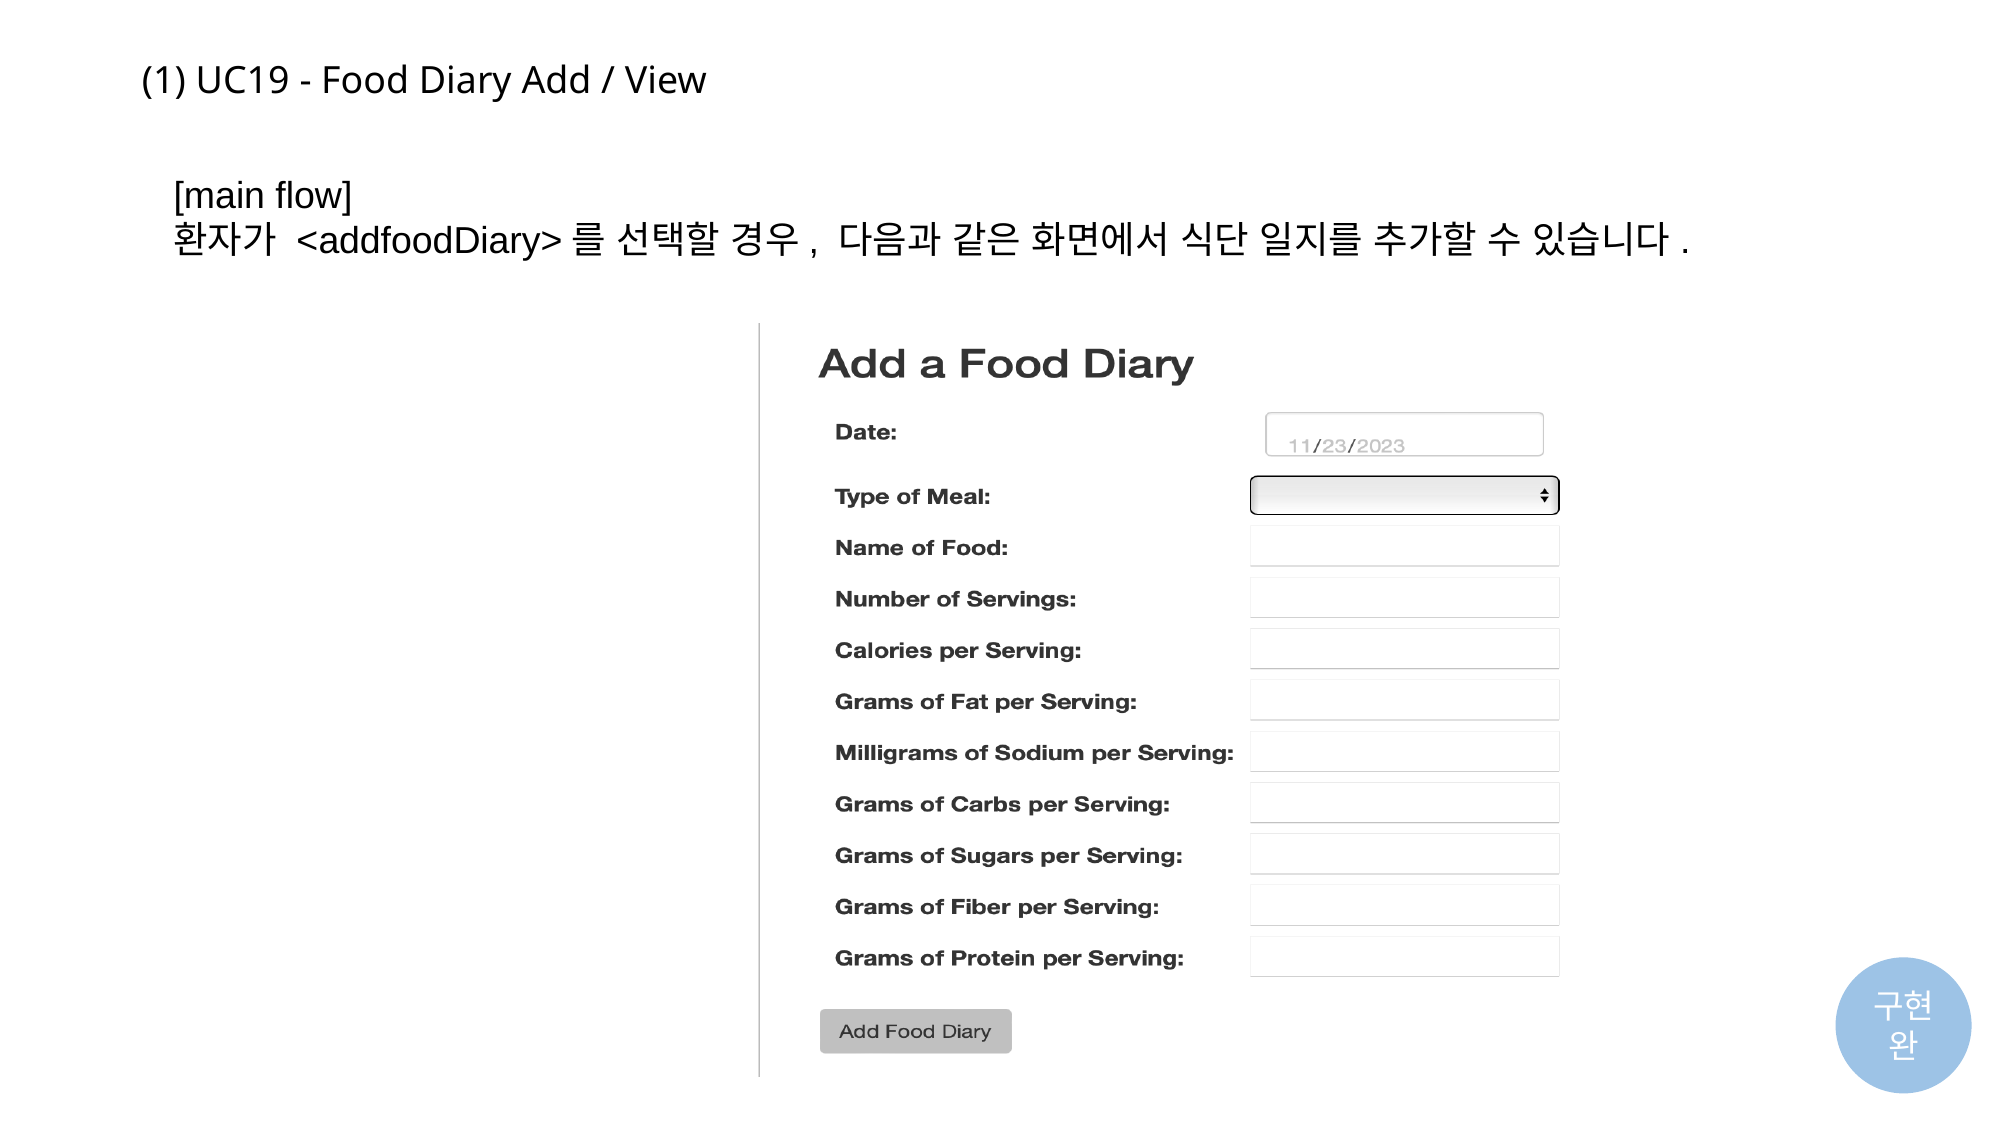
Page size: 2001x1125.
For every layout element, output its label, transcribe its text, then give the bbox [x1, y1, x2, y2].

text_box 구현 완 [1834, 956, 1973, 1095]
text_box [main flow] 환자가 <addfoodDiary>를 선택할 경우, 다음과 같은 화면에서 식단 일지를 추가할 수 있습니다. [158, 163, 1706, 268]
text_box (1) UC19 - Food Diary Add / View [127, 48, 863, 109]
picture [741, 323, 1688, 1077]
